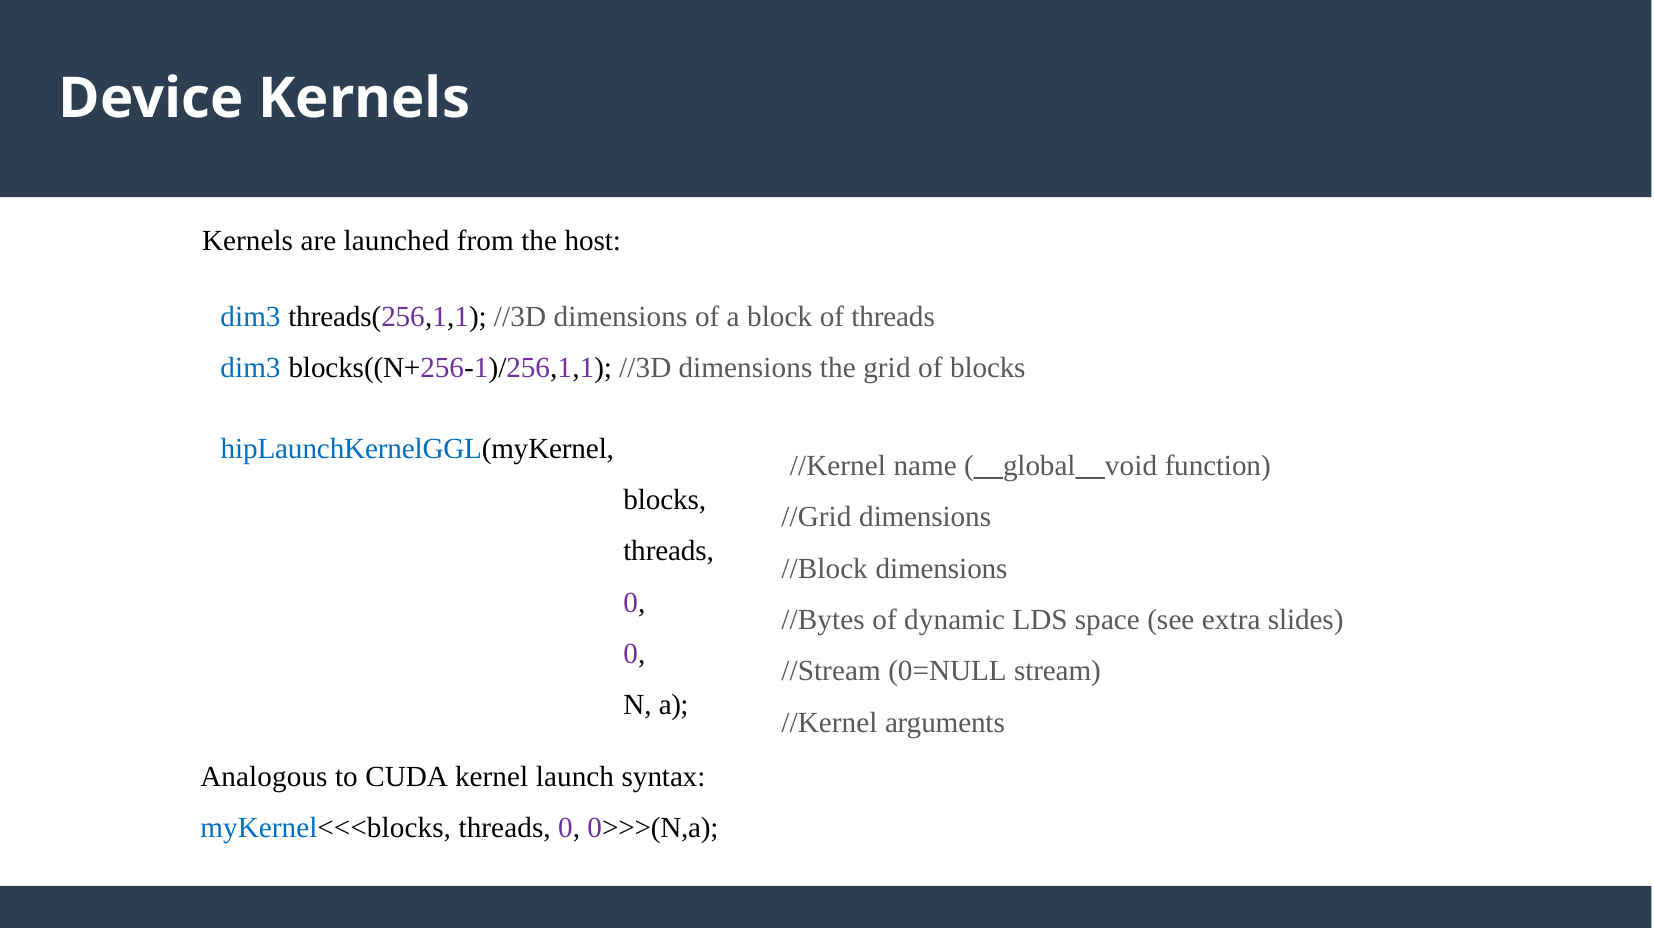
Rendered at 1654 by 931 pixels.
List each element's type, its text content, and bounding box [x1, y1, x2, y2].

text_box Kernels are launched from the host: [200, 206, 750, 285]
text_box //Kernel name (__global__void function) //Grid dimensions //Block dimensions //Bytes of dynamic LDS space (see extra slides) //Stream (0=NULL stream) //Kernel arguments [779, 428, 1500, 739]
text_box Analogous to CUDA kernel launch syntax: myKernel<<<blocks, threads, 0, 0>>>(N,a); [198, 738, 1045, 844]
text_box dim3 threads(256,1,1); //3D dimensions of a block of threads dim3 blocks((N+256-1)/256,1,1); //3D dimensions the grid of blocks [218, 279, 1252, 384]
text_box hipLaunchKernelGGL(myKernel, blocks, threads, 0, 0, N, a); [218, 410, 798, 721]
text_box Device Kernels [59, 37, 1593, 153]
